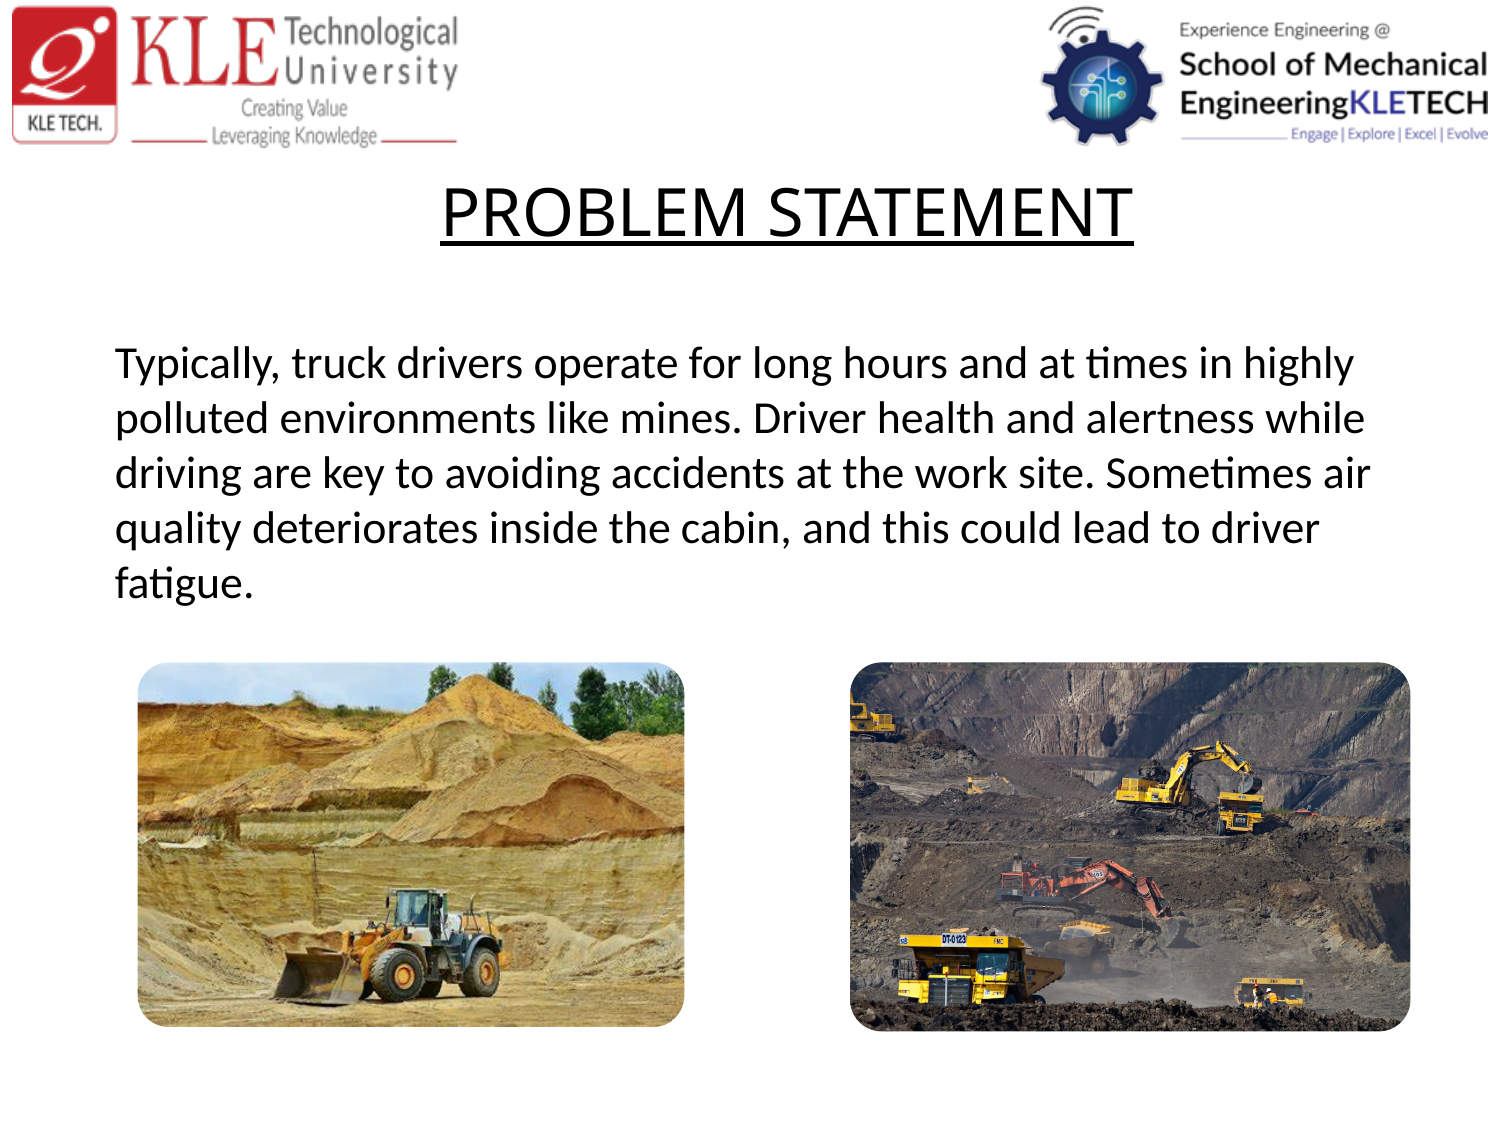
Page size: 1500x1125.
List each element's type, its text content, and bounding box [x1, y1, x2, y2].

picture [137, 662, 685, 1028]
picture [1037, 0, 1488, 151]
picture [12, 0, 463, 151]
text_box PROBLEM STATEMENT [187, 162, 1388, 325]
picture [849, 662, 1411, 1032]
text_box Typically, truck drivers operate for long hours and at times in highly polluted environments like mines. Driver health and alertness while driving are key to avoiding accidents at the work site. Sometimes air quality deteriorates inside the cabin, and this could lead to driver fatigue. [100, 325, 1458, 615]
